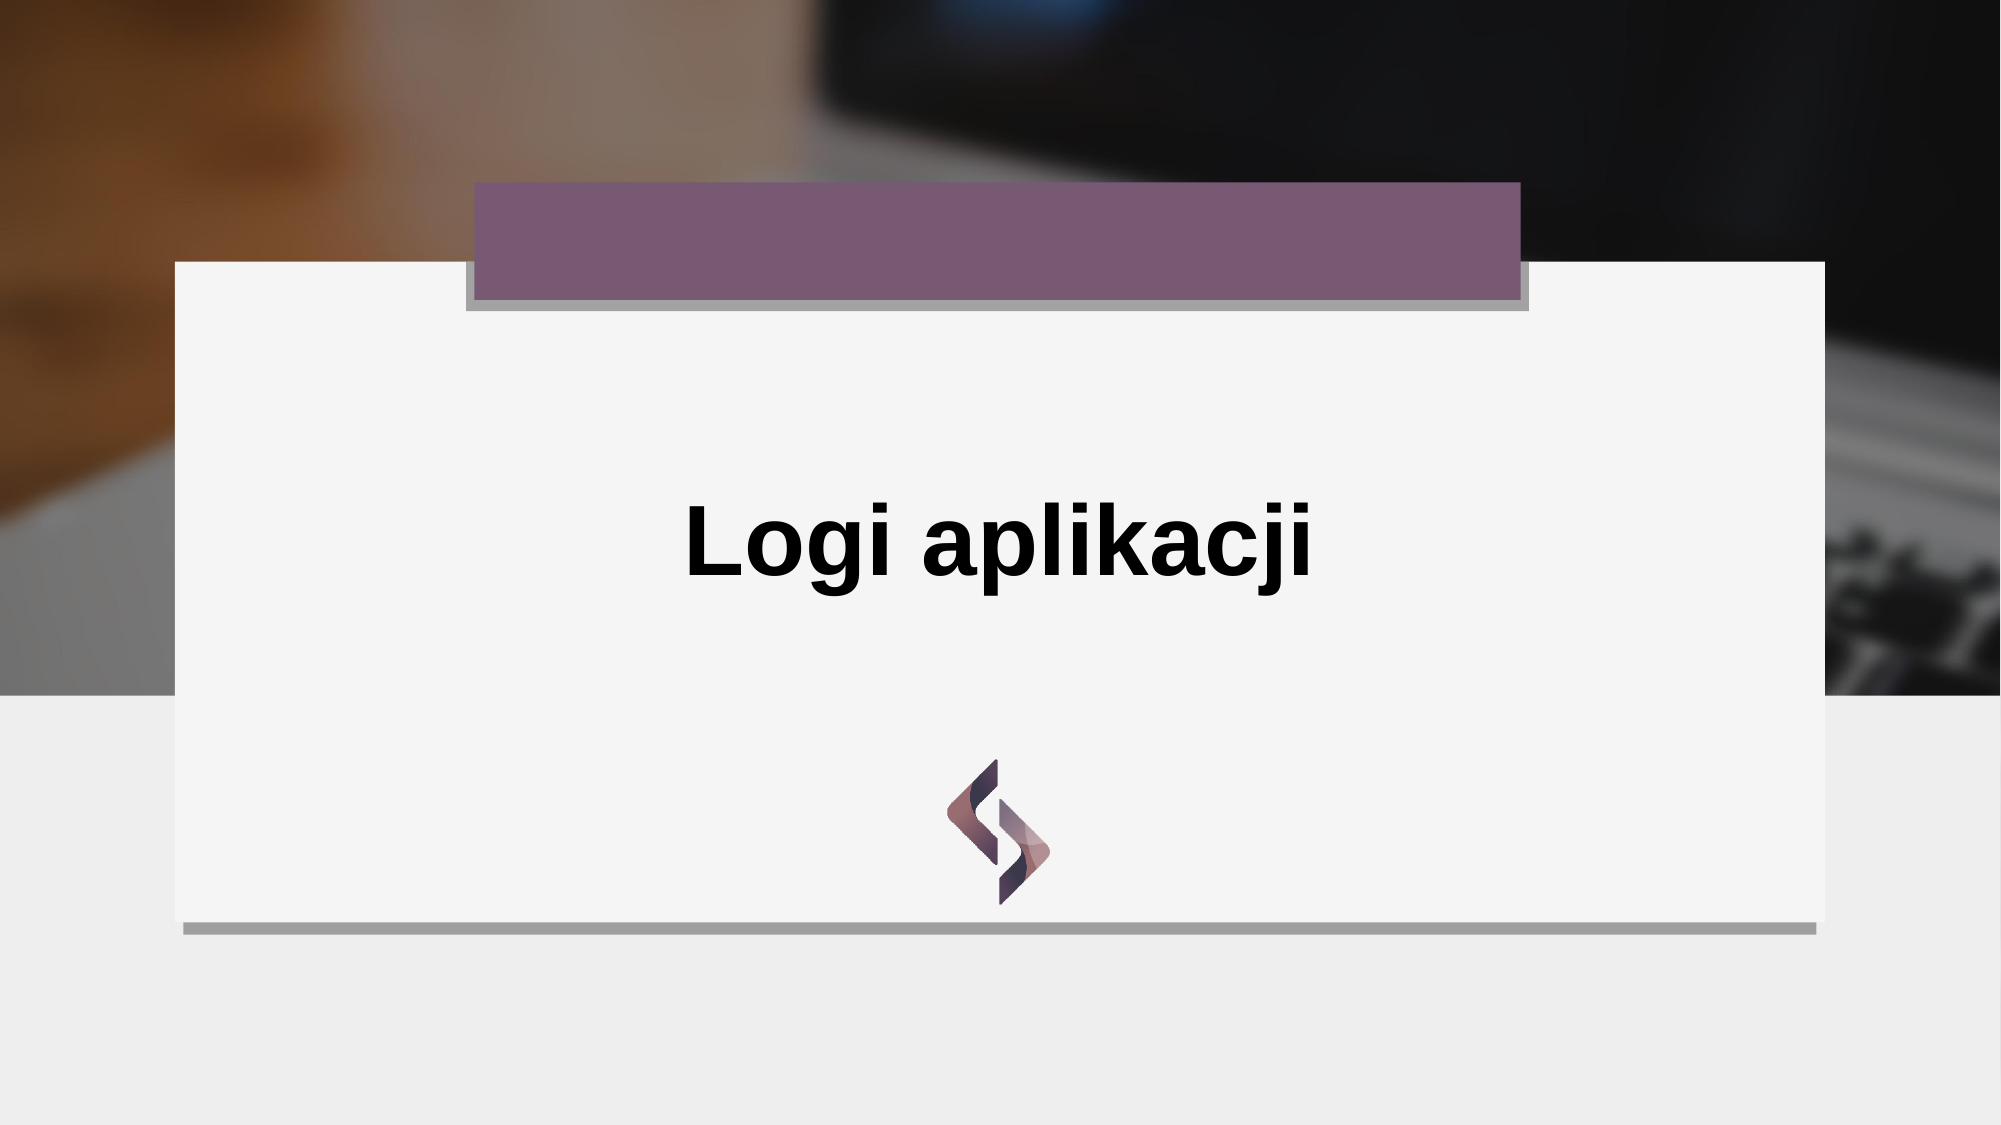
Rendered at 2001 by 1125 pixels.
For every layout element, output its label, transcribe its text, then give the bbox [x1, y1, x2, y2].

list Logi aplikacji [321, 344, 1678, 743]
title [474, 182, 1521, 300]
picture [0, 0, 2001, 1125]
picture [900, 747, 1261, 917]
